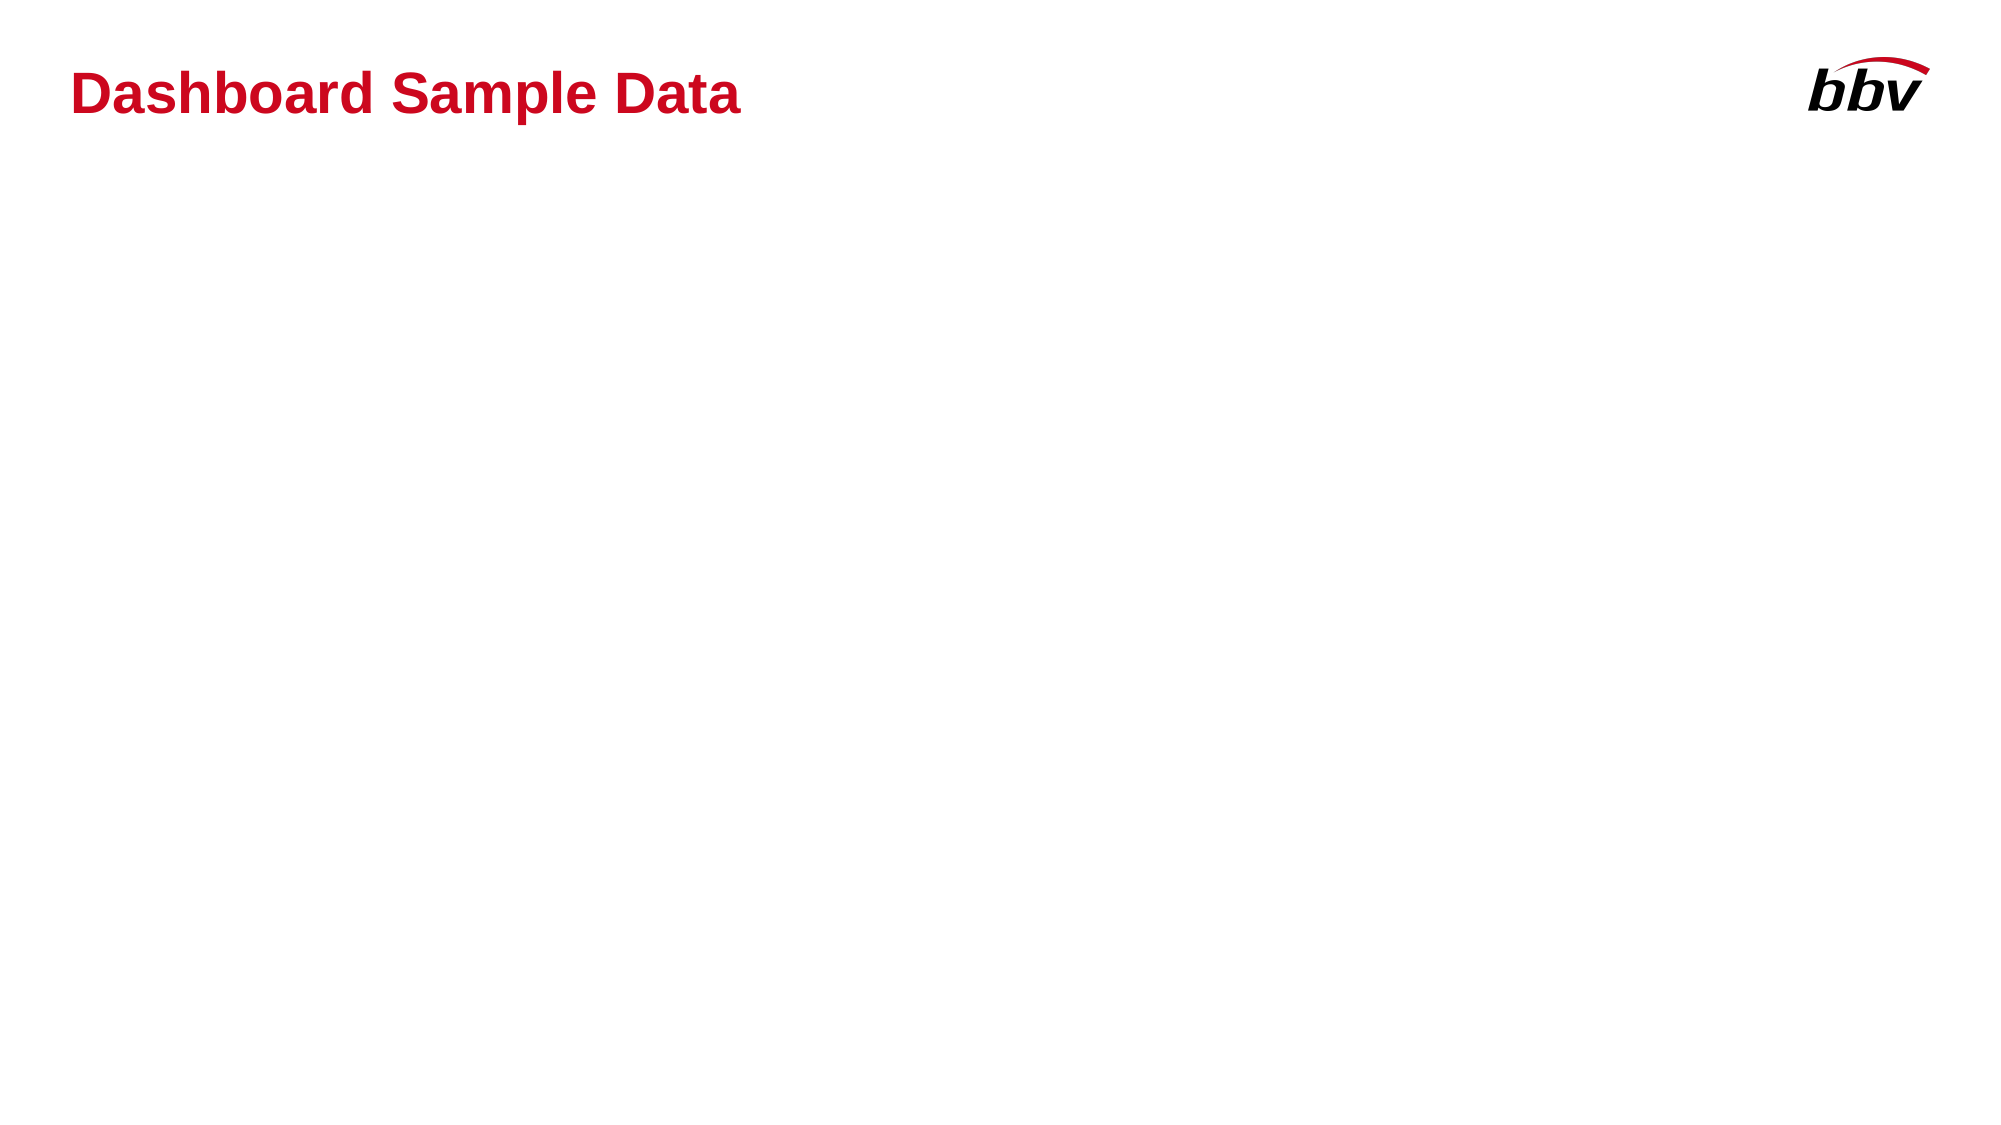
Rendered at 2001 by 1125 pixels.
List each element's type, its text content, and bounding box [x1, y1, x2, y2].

title Dashboard Sample Data [70, 0, 1666, 181]
picture [1808, 57, 1930, 111]
